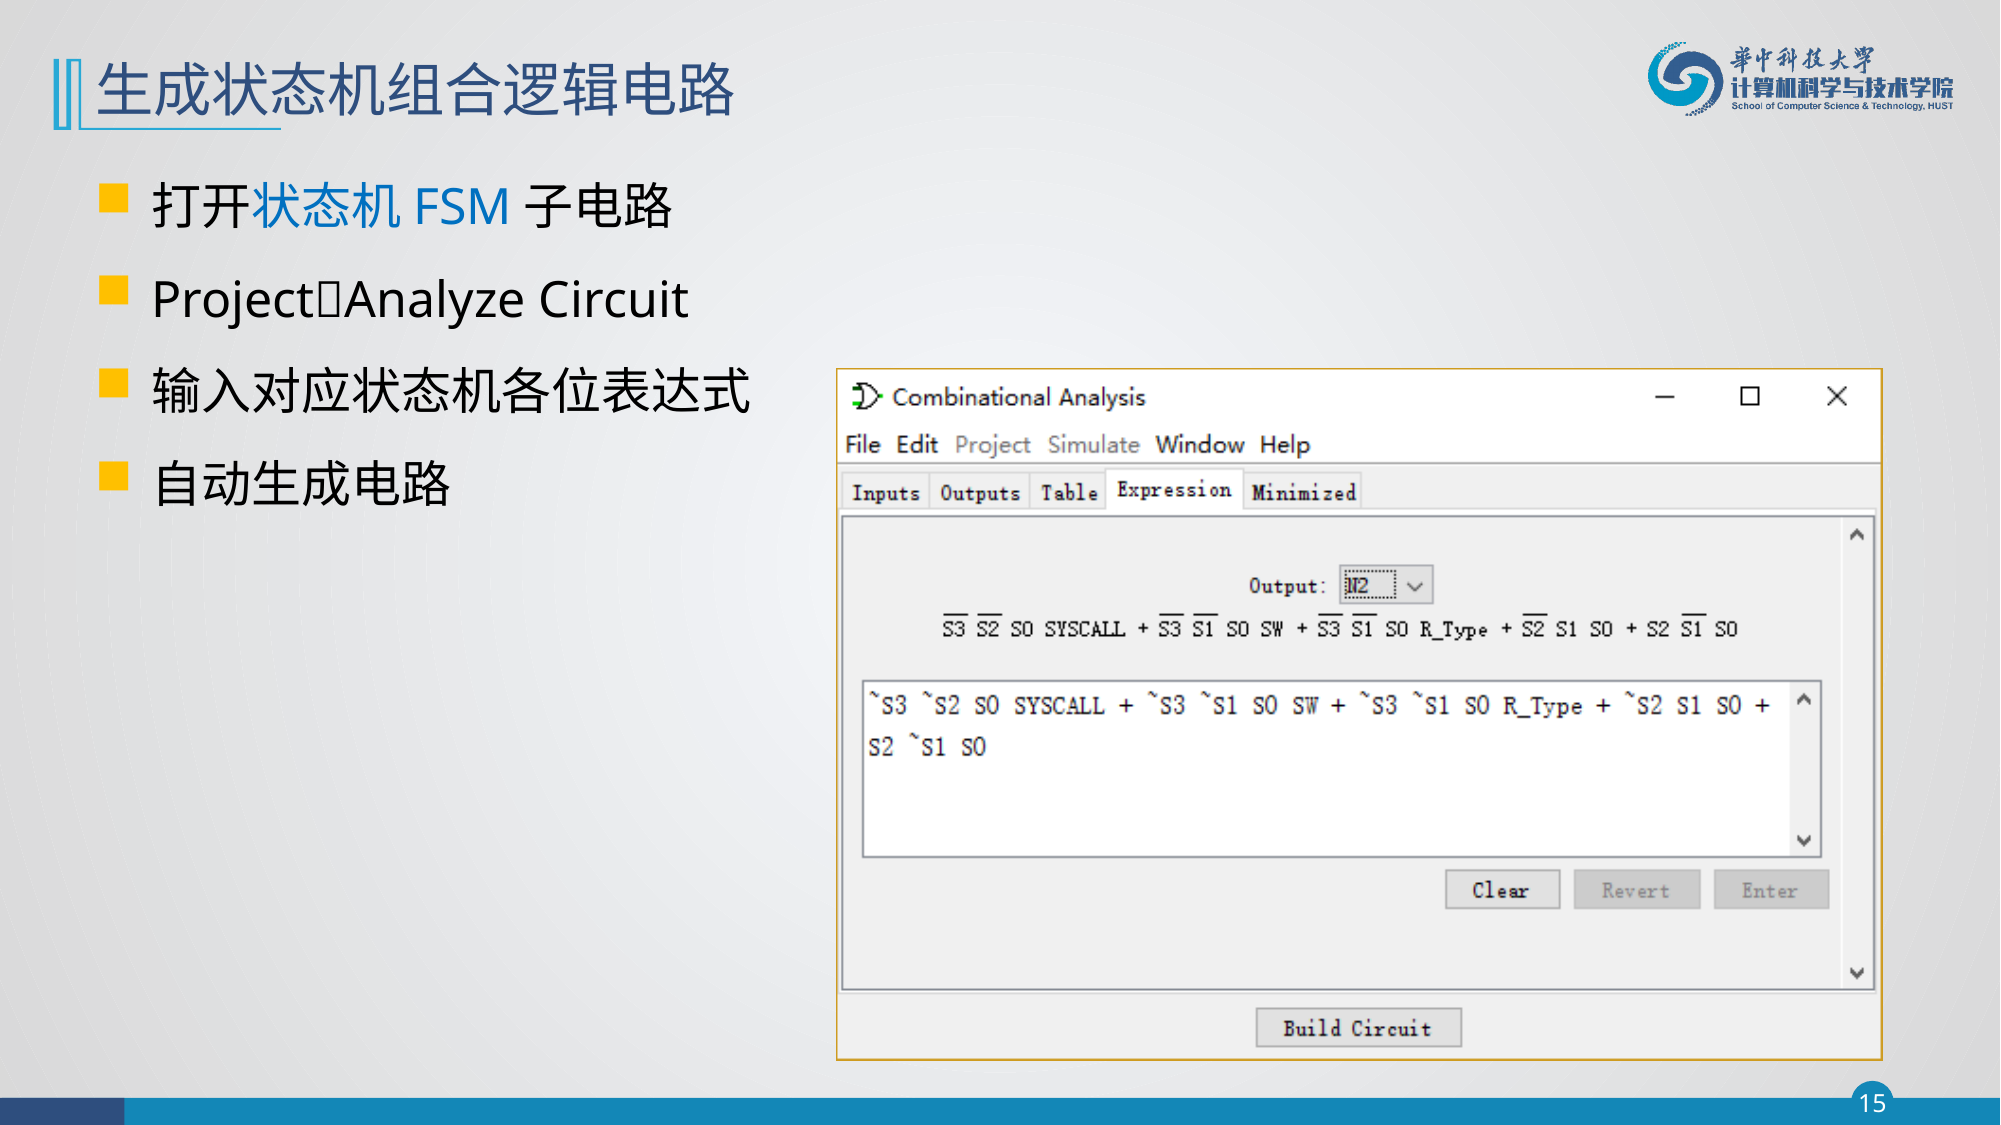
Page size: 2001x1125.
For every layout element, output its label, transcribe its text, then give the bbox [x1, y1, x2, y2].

picture [1805, 42, 1953, 116]
title 生成状态机组合逻辑电路 [80, 42, 1805, 144]
picture [836, 368, 1883, 1061]
list 打开状态机FSM子电路 ProjectAnalyze Circuit 输入对应状态机各位表达式 自动生成电路 [80, 154, 1447, 1080]
